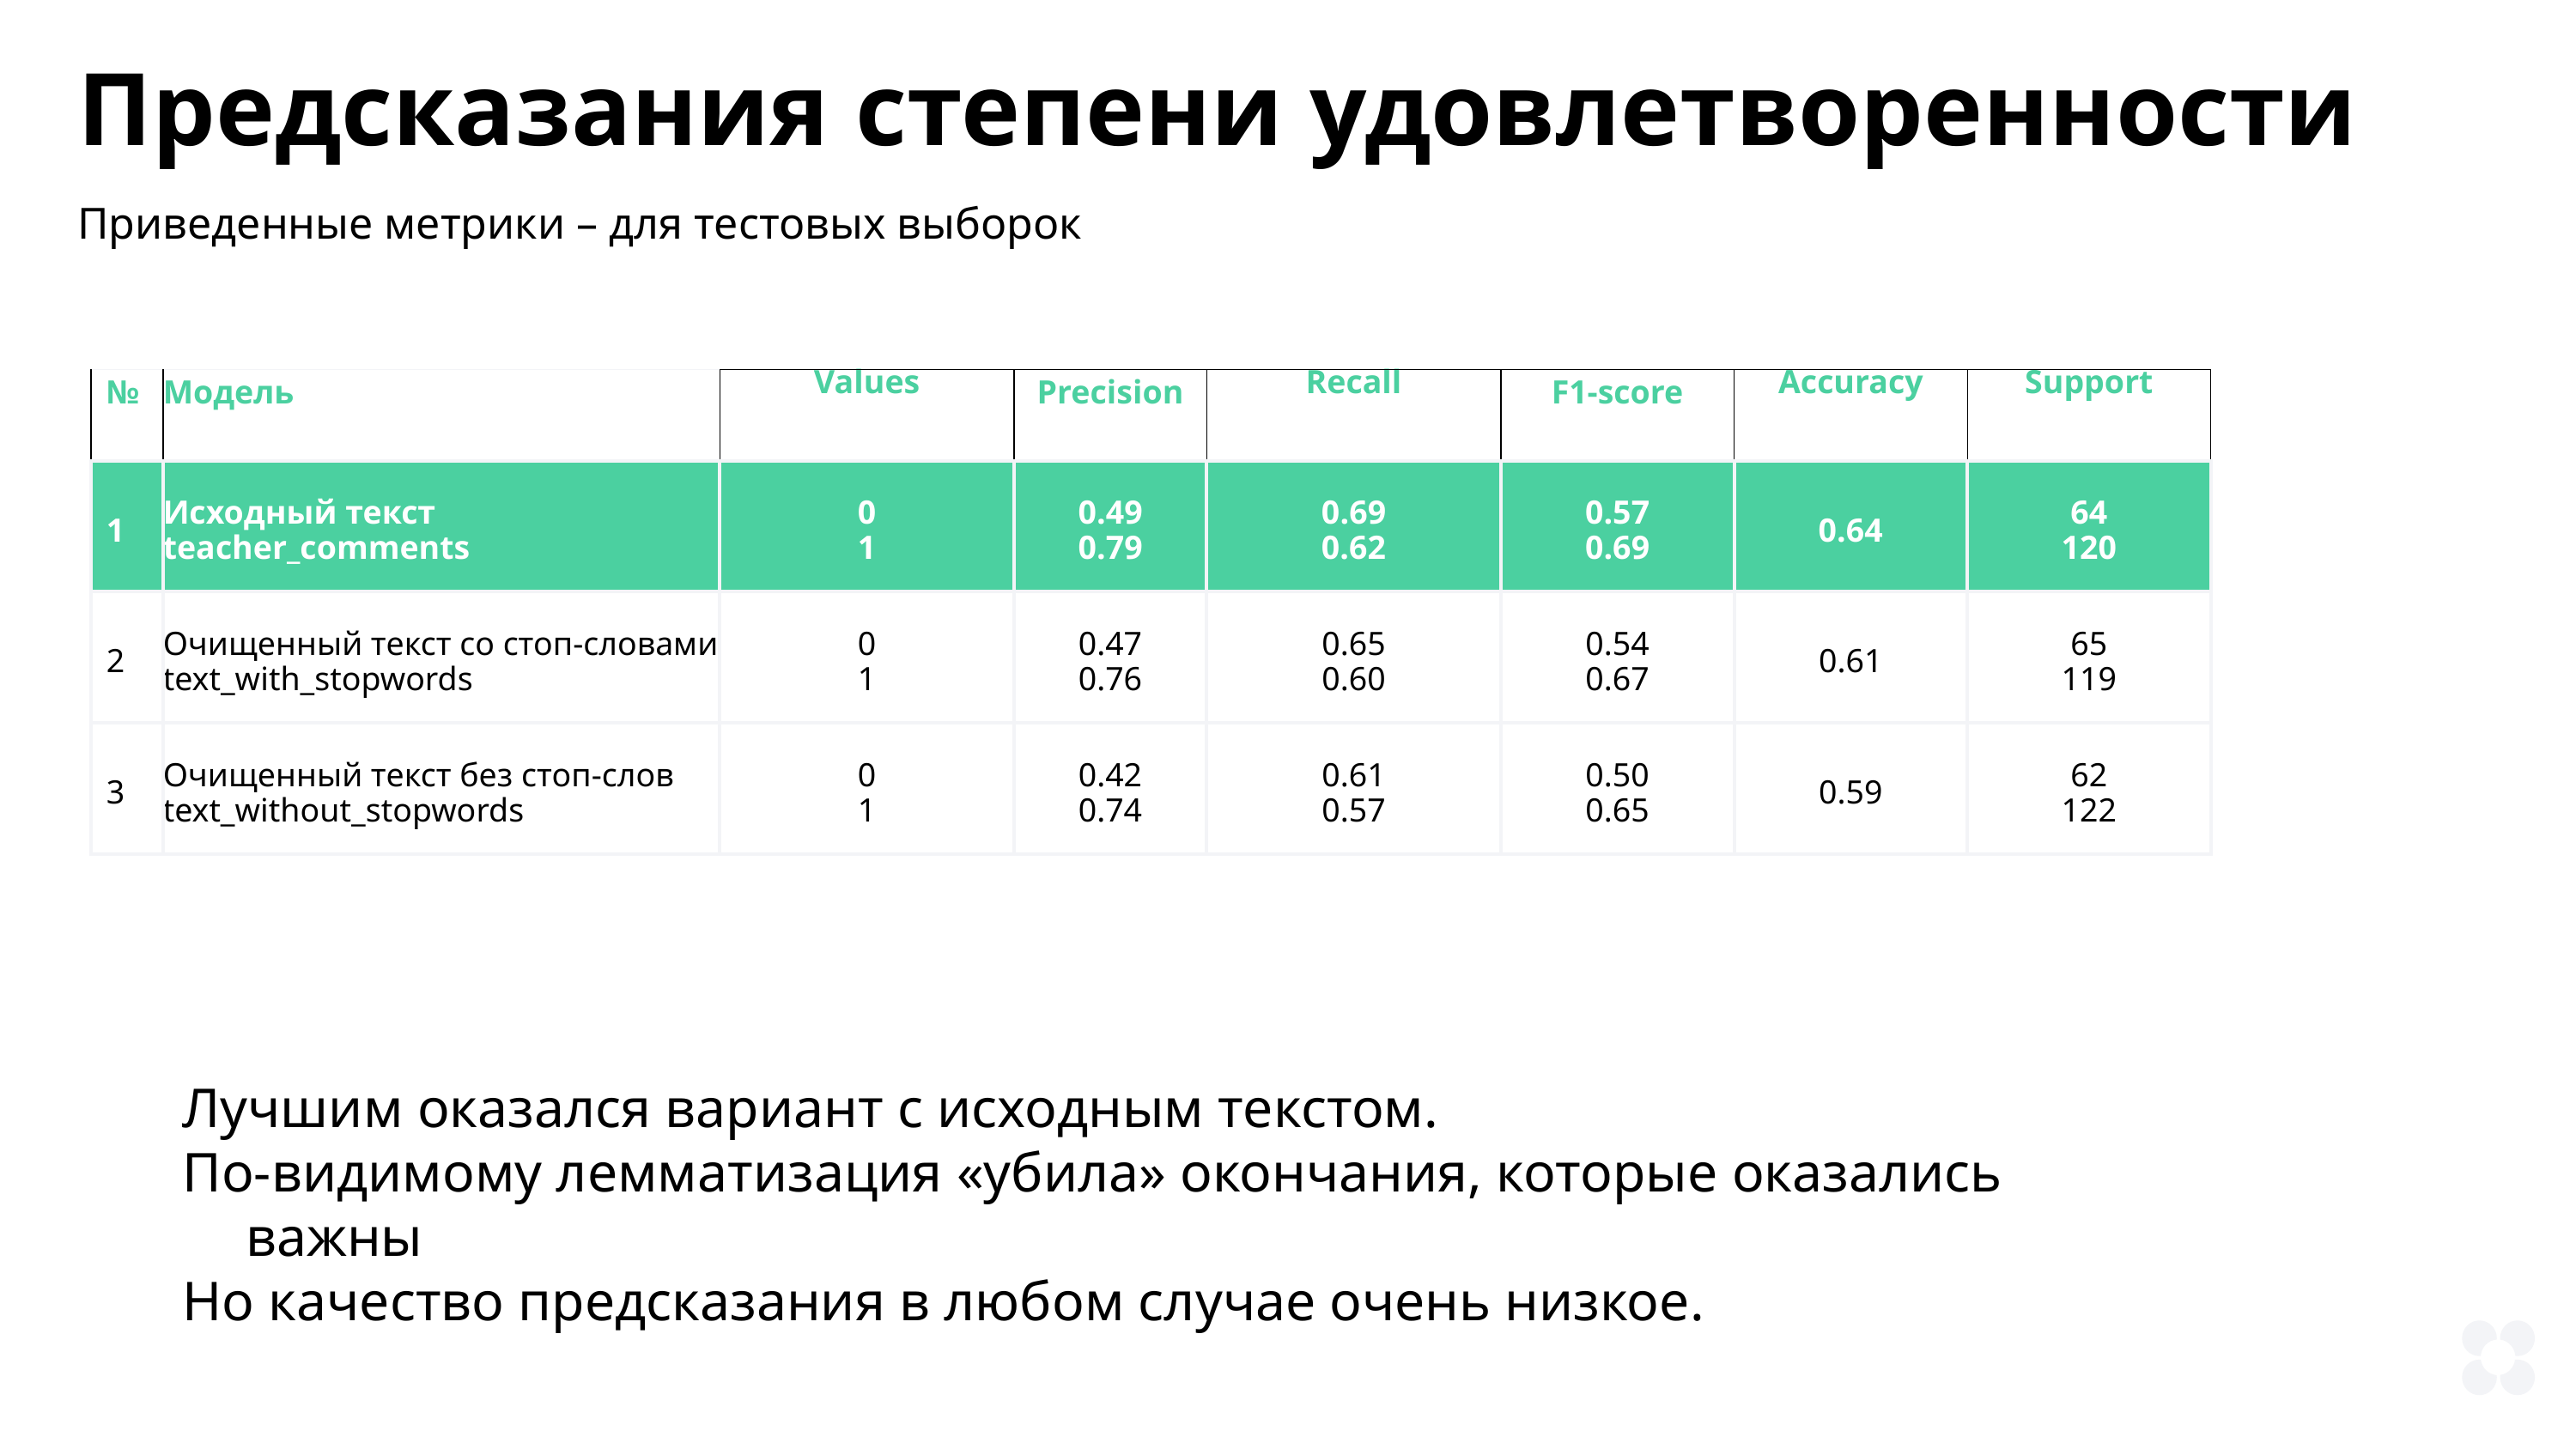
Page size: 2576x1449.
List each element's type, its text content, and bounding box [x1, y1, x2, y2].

table_cell 65 119 [1969, 593, 2209, 721]
table_header Accuracy [1735, 370, 1967, 459]
table_cell 0.54 0.67 [1503, 593, 1733, 721]
table_cell 62 122 [1969, 724, 2209, 852]
table_header Values [720, 370, 1013, 459]
table_cell 0.65 0.60 [1208, 593, 1499, 721]
table_cell 0.61 0.57 [1208, 724, 1499, 852]
text_box Предсказания степени удовлетворенности Приведенные метрики – для тестовых выборок [77, 69, 2434, 299]
table_cell 0.64 [1736, 463, 1965, 590]
table_cell 0.61 [1736, 593, 1965, 721]
table_cell 0.69 0.62 [1208, 463, 1499, 590]
table_cell Очищенный текст без стоп-слов text_without_stopwords [165, 724, 718, 852]
table_header Preсision [1015, 370, 1206, 459]
table_header Модель [164, 370, 720, 459]
table_cell 0.47 0.76 [1016, 593, 1205, 721]
table_header Recall [1207, 370, 1500, 459]
table_header Support [1968, 370, 2210, 459]
table_cell Исходный текст teacher_comments [165, 463, 718, 590]
table_cell 0.59 [1736, 724, 1965, 852]
table_header F1-score [1502, 370, 1734, 459]
table_cell 1 [93, 463, 161, 590]
table_cell 0 1 [721, 463, 1012, 590]
table_cell 3 [93, 724, 161, 852]
table_cell 0.42 0.74 [1016, 724, 1205, 852]
table_cell 0.57 0.69 [1503, 463, 1733, 590]
table_cell 0.50 0.65 [1503, 724, 1733, 852]
text_box Лучшим оказался вариант с исходным текстом. По-видимому лемматизация «убила» окончания, которые оказались важны Но качество предсказания в любом случае очень низкое. [182, 1058, 2069, 1303]
table_cell 2 [93, 593, 161, 721]
table_header № [92, 370, 162, 459]
table_cell 0 1 [721, 724, 1012, 852]
table_cell 64 120 [1969, 463, 2209, 590]
table_cell 0 1 [721, 593, 1012, 721]
table_cell 0.49 0.79 [1016, 463, 1205, 590]
table_cell Очищенный текст со стоп-словами text_with_stopwords [165, 593, 718, 721]
